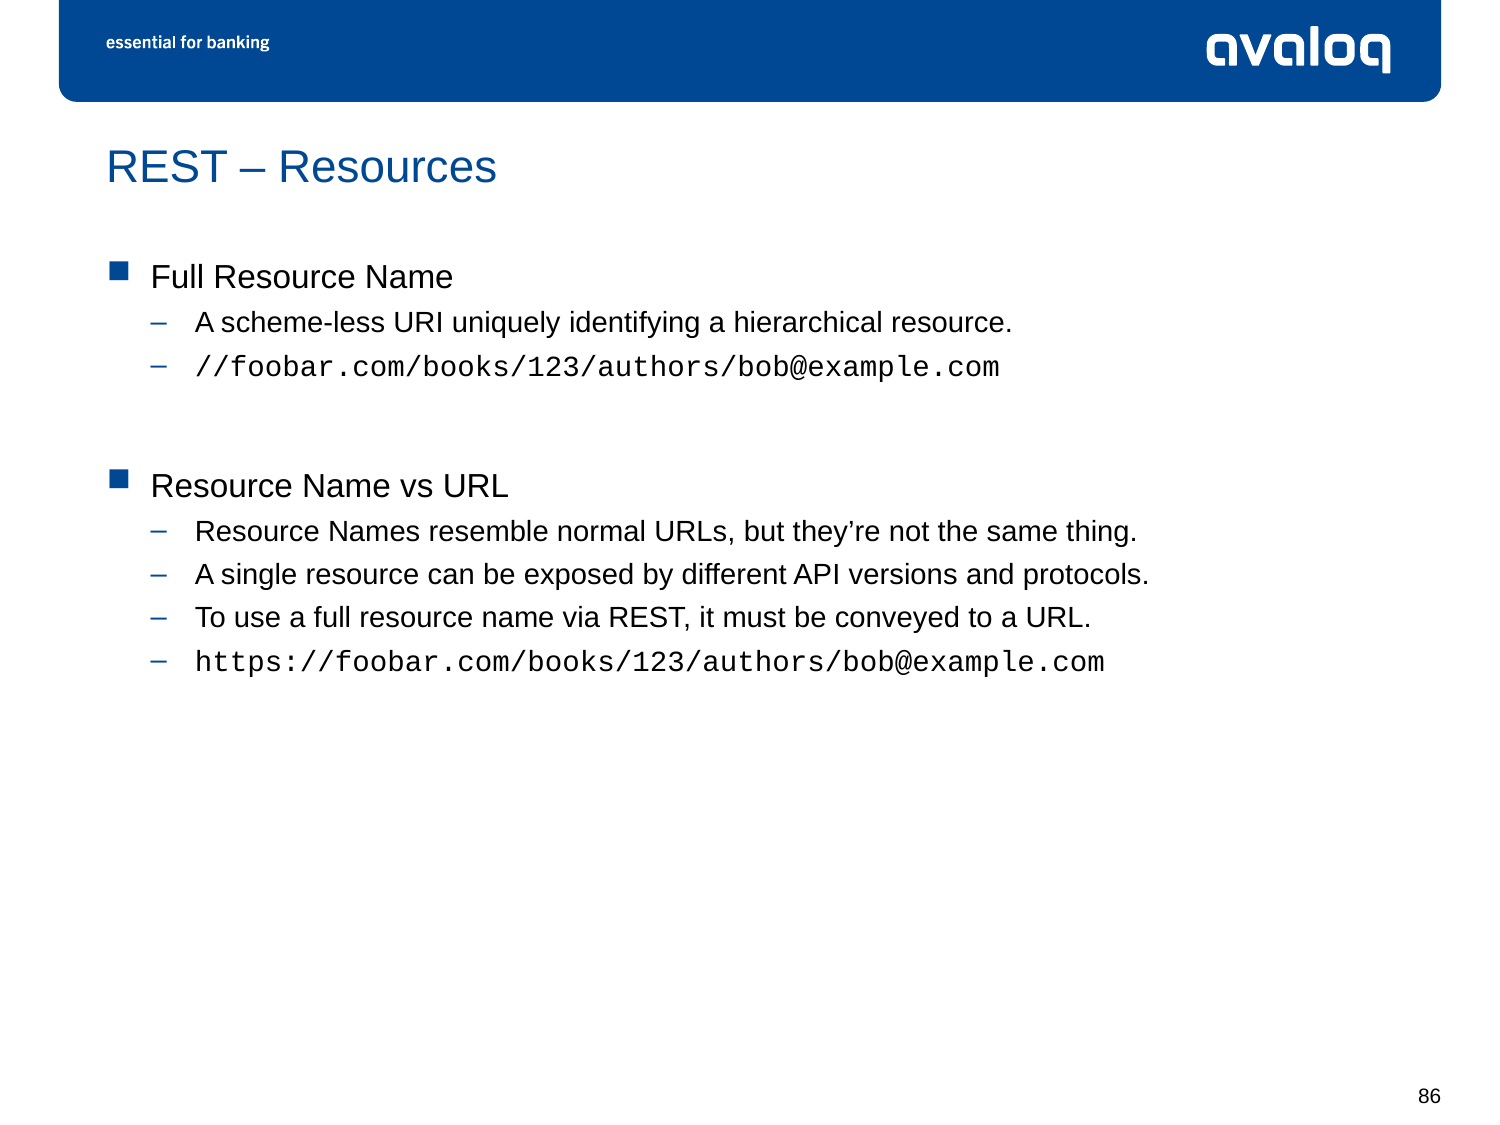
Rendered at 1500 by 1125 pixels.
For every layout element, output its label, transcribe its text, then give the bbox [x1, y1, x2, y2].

title REST – Resources [105, 142, 1394, 215]
list Full Resource Name A scheme-less URI uniquely identifying a hierarchical resource. //foobar.com/books/123/authors/bob@example.com Resource Name vs URL Resource Names resemble normal URLs, but they’re not the same thing. A single resource can be exposed by different API versions and protocols. To use a full resource name via REST, it must be conveyed to a URL. https://foobar.com/books/123/authors/bob@example.com [105, 255, 1394, 1042]
slide_number 86 [1200, 1082, 1442, 1112]
